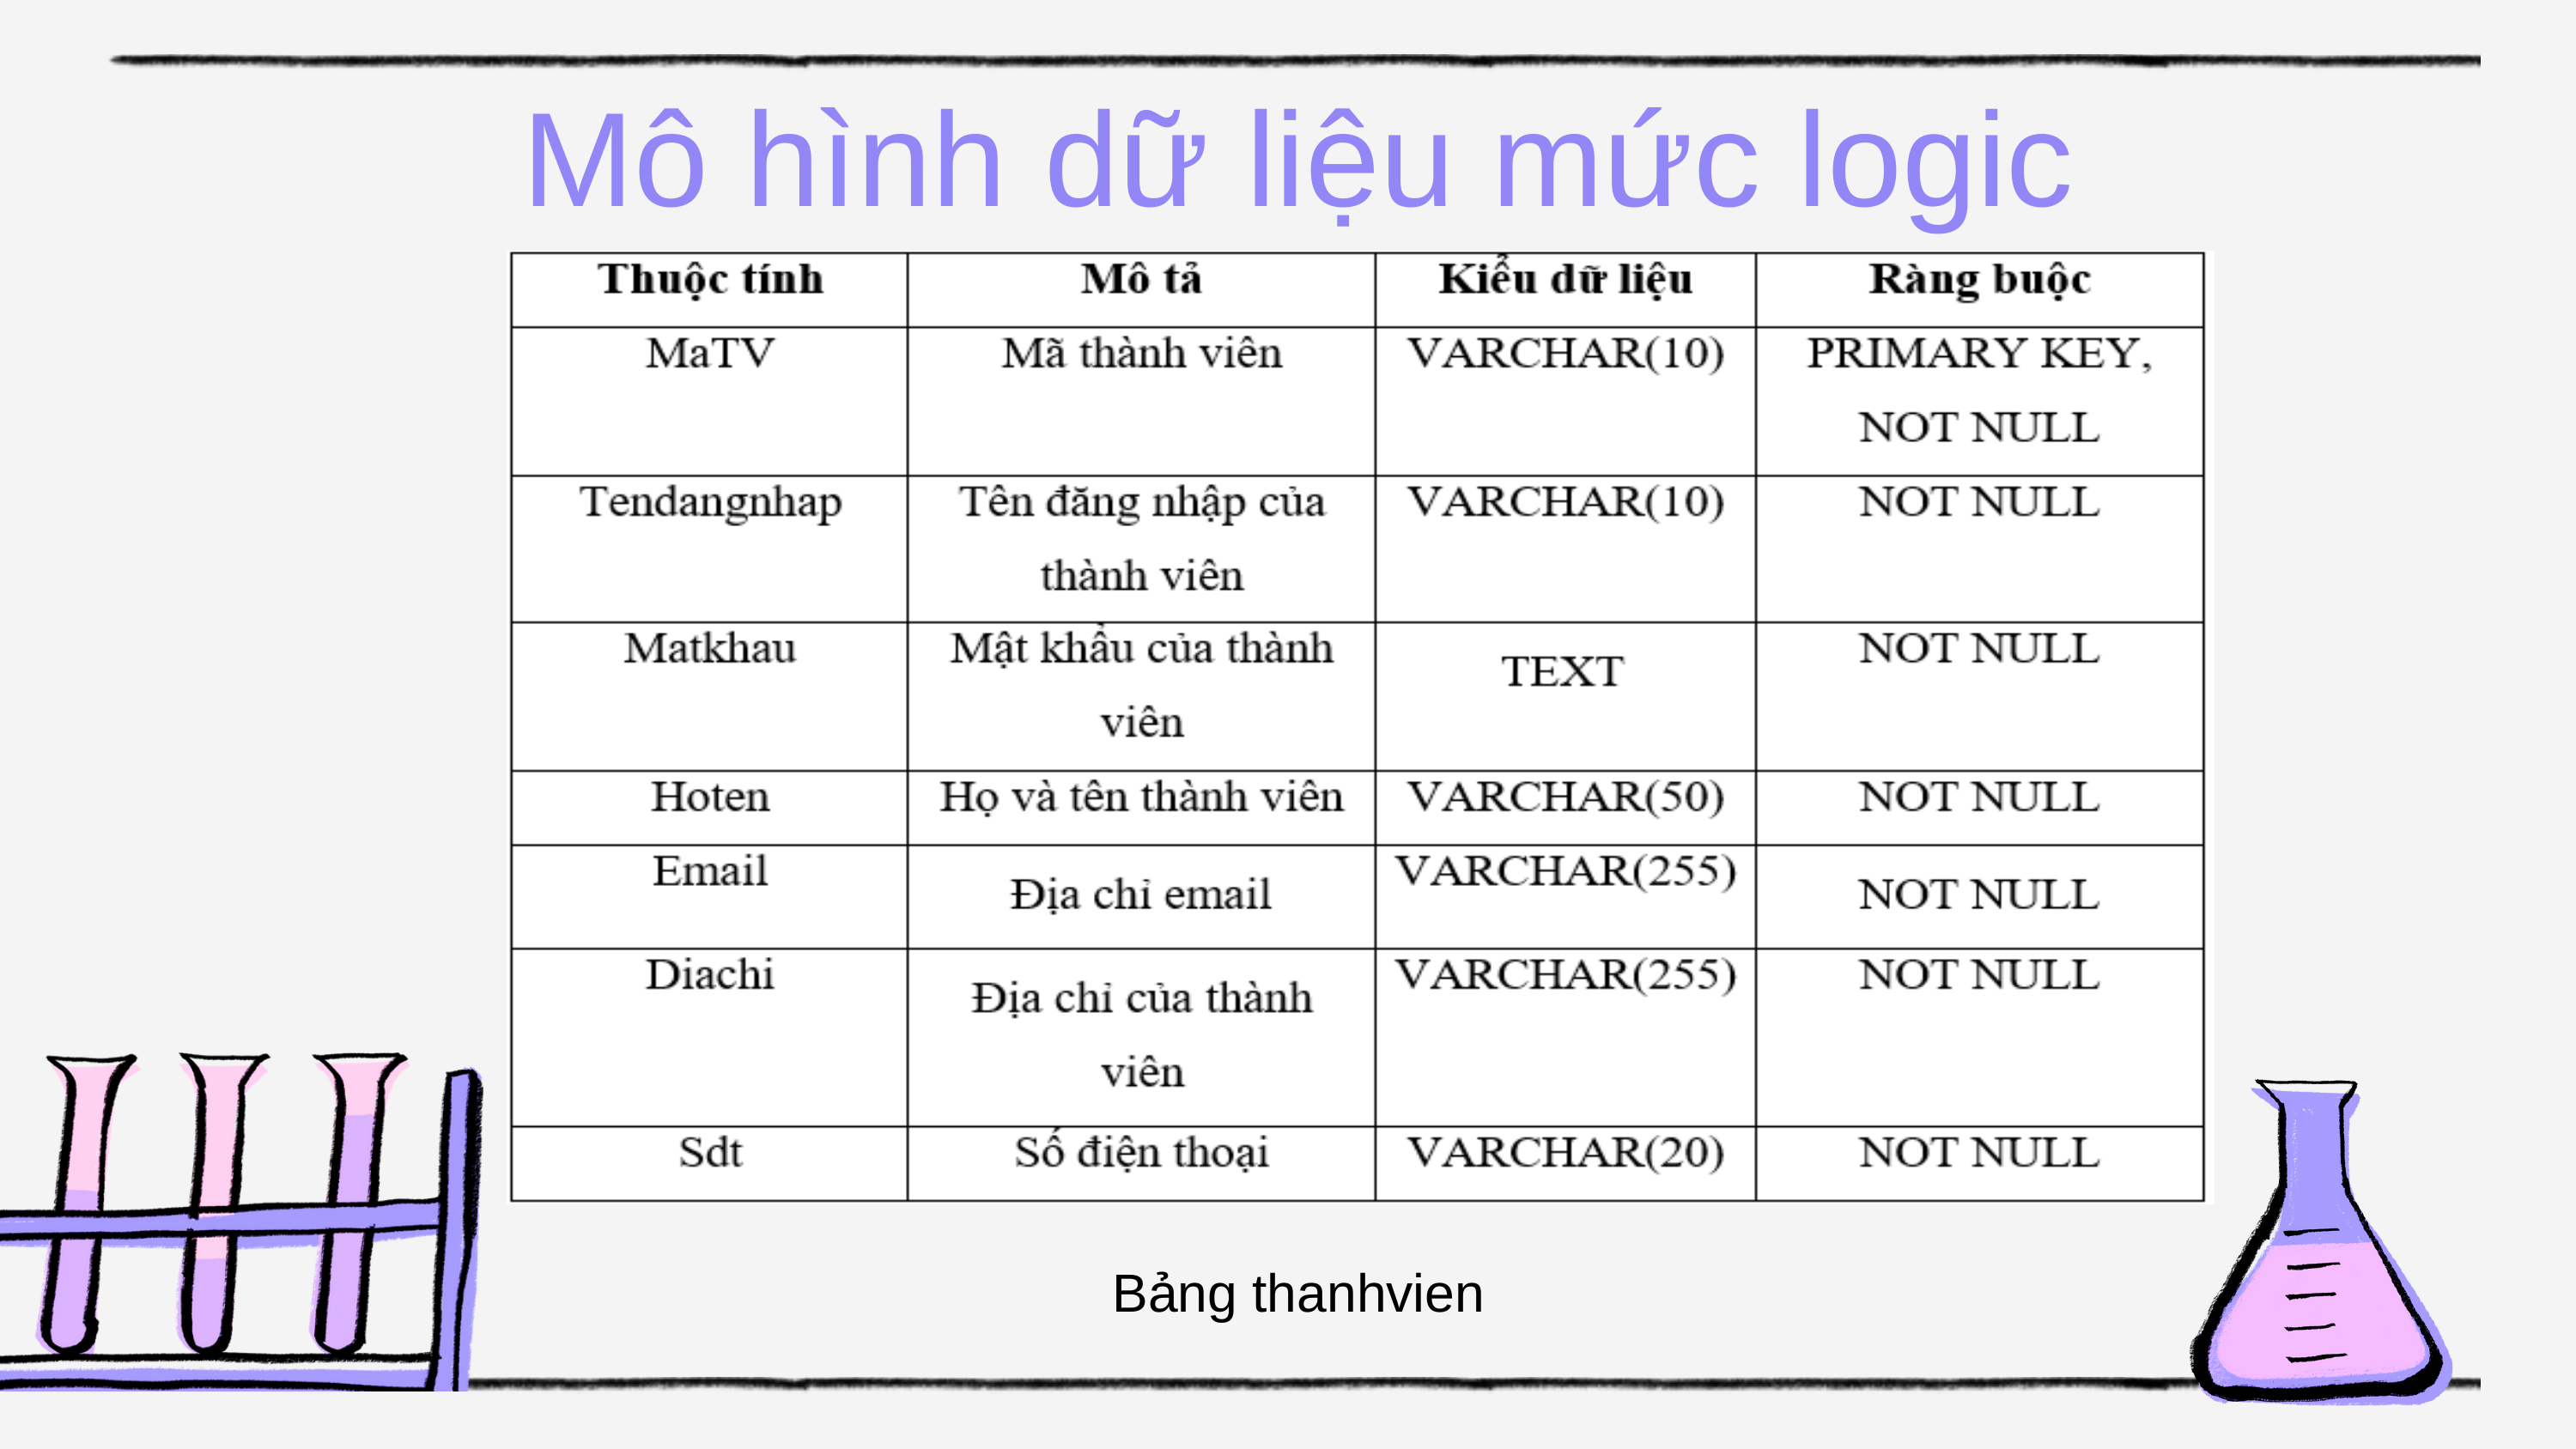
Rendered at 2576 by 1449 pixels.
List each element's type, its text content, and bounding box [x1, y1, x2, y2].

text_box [94, 54, 2482, 71]
text_box [0, 1052, 484, 1391]
text_box [2189, 1079, 2453, 1377]
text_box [94, 1377, 2482, 1394]
text_box Mô hình dữ liệu mức logic [117, 81, 2481, 238]
picture [507, 250, 2215, 1204]
text_box Bảng thanhvien [887, 1252, 1710, 1330]
